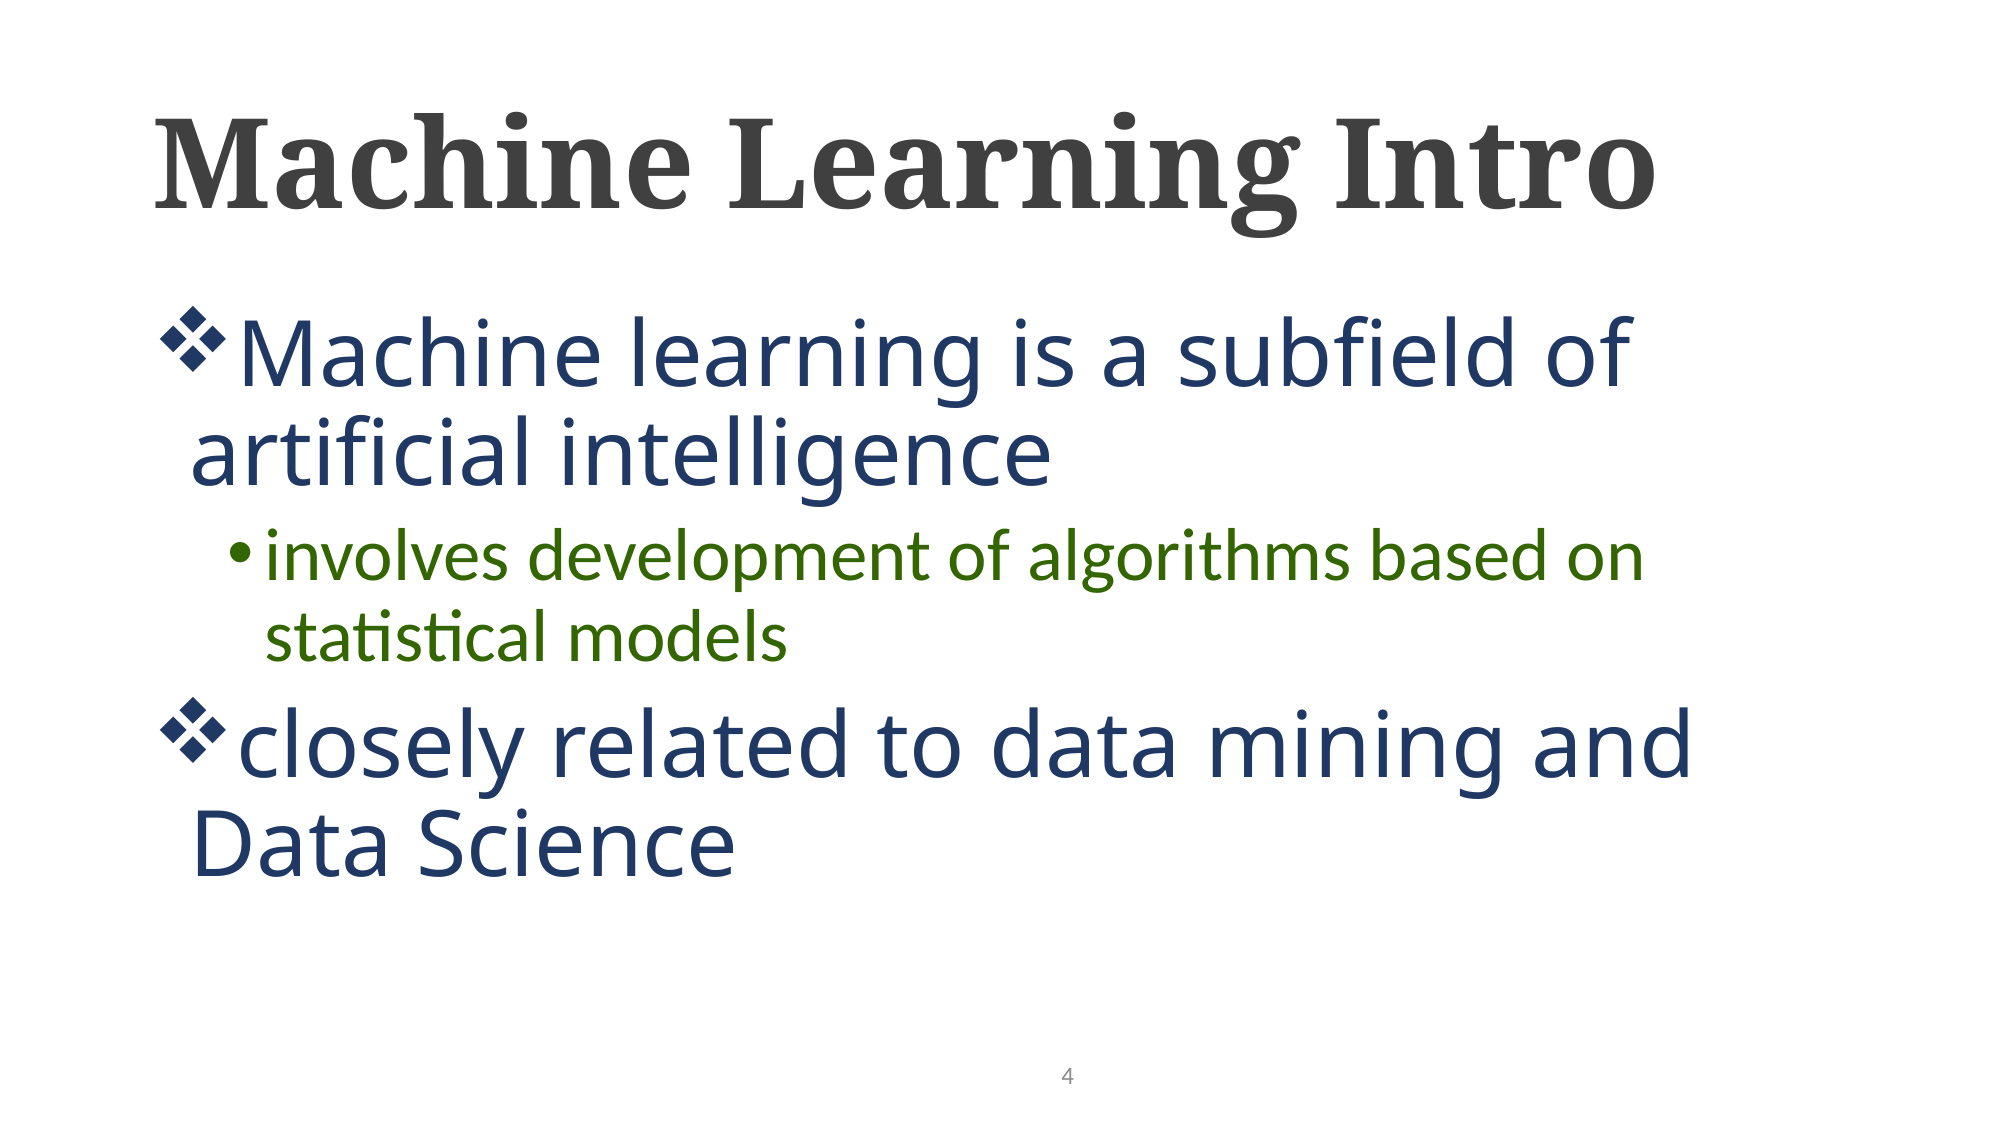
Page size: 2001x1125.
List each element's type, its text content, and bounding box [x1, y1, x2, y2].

title Machine Learning Intro [137, 59, 1863, 278]
list Machine learning is a subfield of artificial intelligence involves development of algorithms based on statistical models closely related to data mining and Data Science [137, 299, 1863, 1014]
slide_number 4 [639, 1044, 1089, 1105]
